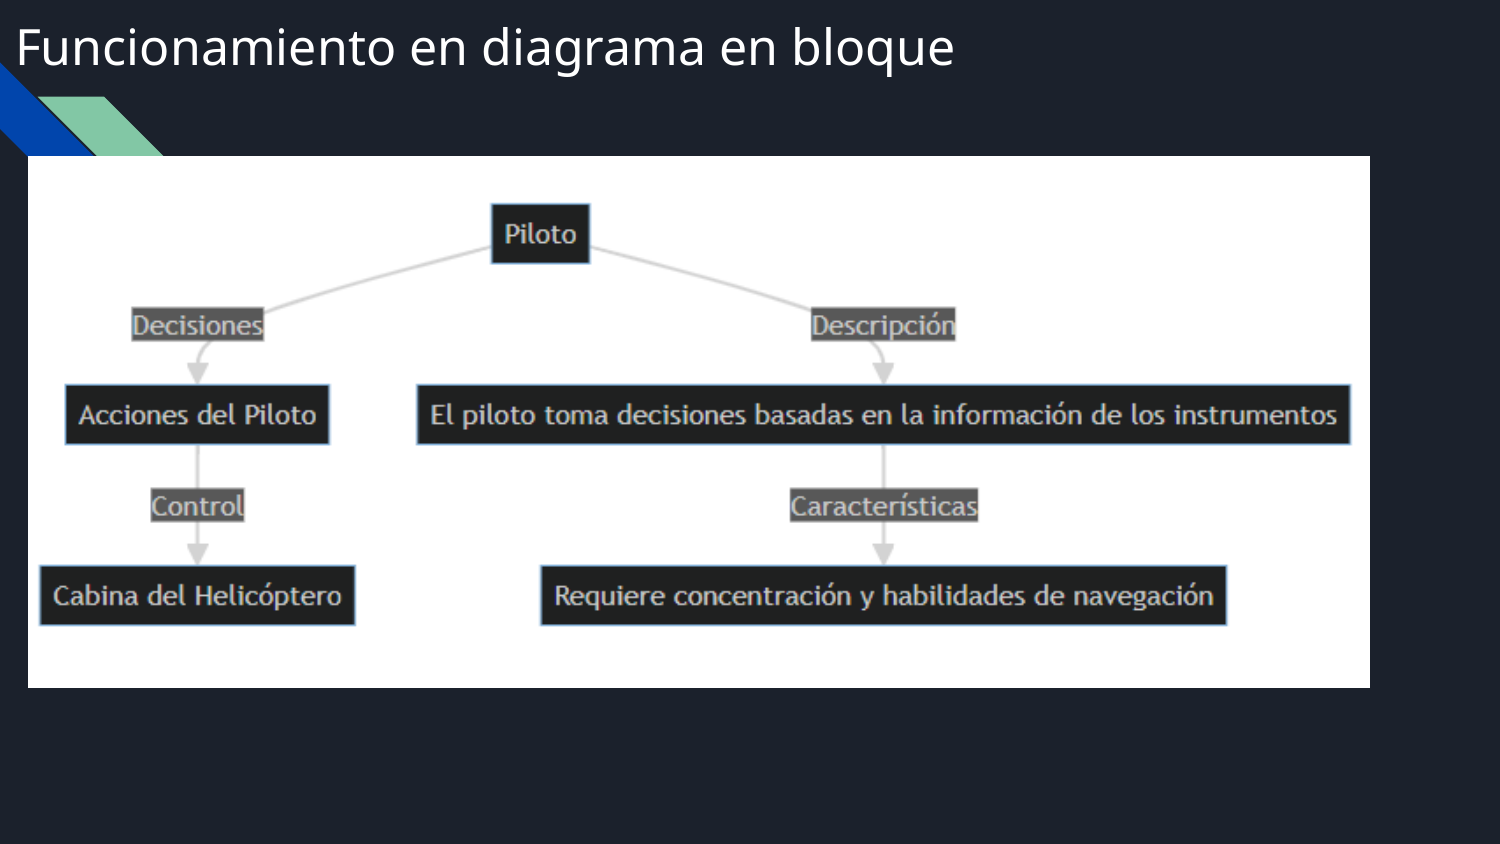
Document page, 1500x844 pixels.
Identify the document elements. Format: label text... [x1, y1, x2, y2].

title Funcionamiento en diagrama en bloque [0, 0, 1398, 94]
picture [28, 155, 1370, 688]
